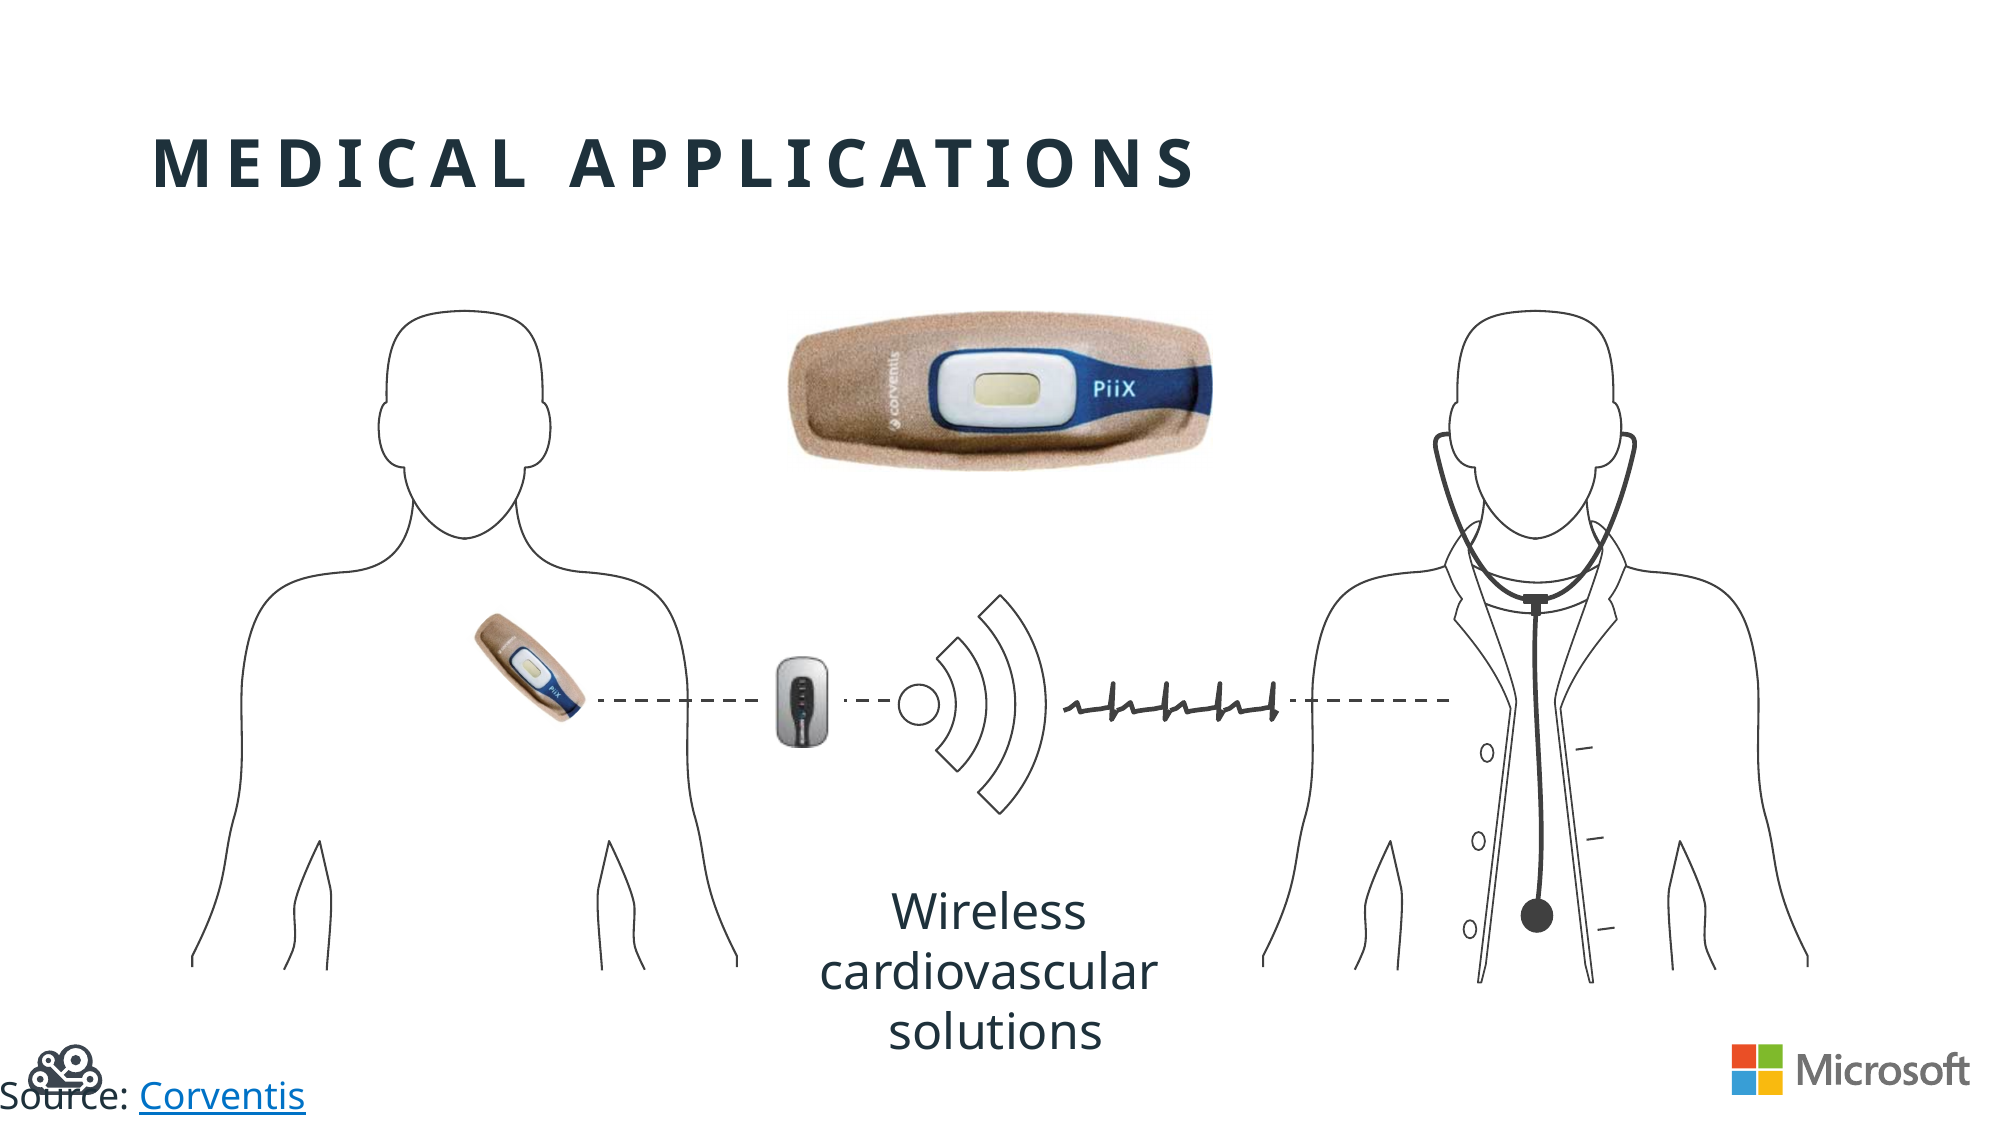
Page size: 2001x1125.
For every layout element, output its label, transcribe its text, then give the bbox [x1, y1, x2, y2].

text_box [1262, 310, 1808, 983]
picture [788, 178, 1212, 604]
text_box Source: Corventis [0, 1064, 321, 1125]
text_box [1063, 683, 1262, 720]
picture [774, 655, 830, 748]
text_box Wireless cardiovascular solutions [805, 871, 1187, 1067]
text_box [897, 683, 940, 726]
text_box [977, 604, 1047, 815]
text_box [935, 636, 988, 773]
title Medical applications [135, 57, 1860, 275]
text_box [191, 310, 738, 971]
